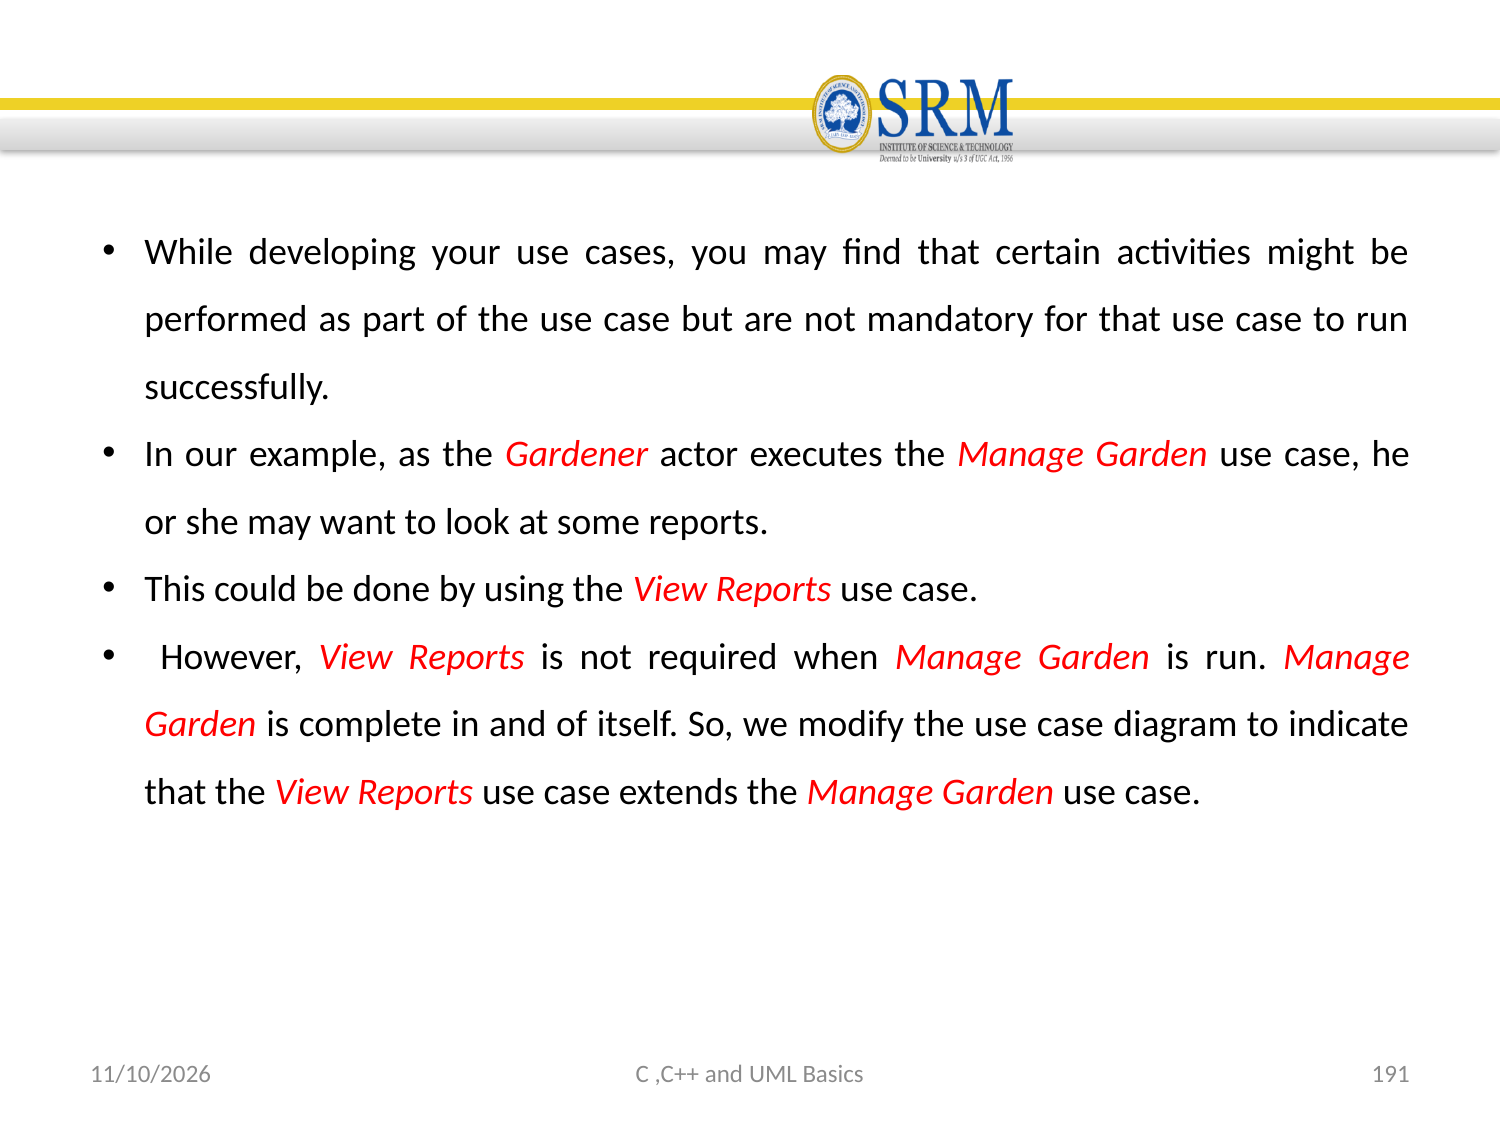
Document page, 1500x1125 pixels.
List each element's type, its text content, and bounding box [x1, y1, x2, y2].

footer C ,C++ and UML Basics [512, 1042, 988, 1103]
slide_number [75, 1042, 425, 1103]
text_box While developing your use cases, you may find that certain activities might be performed as part of the use case but are not mandatory for that use case to run successfully. In our example, as the Gardener actor executes the Manage Garden use case, he or she may want to look at some reports. This could be done by using the View Reports use case. However, View Reports is not required when Manage Garden is run. Manage Garden is complete in and of itself. So, we modify the use case diagram to indicate that the View Reports use case extends the Manage Garden use case. [87, 196, 1425, 820]
slide_number 191 [1074, 1042, 1425, 1103]
picture [812, 75, 1013, 163]
